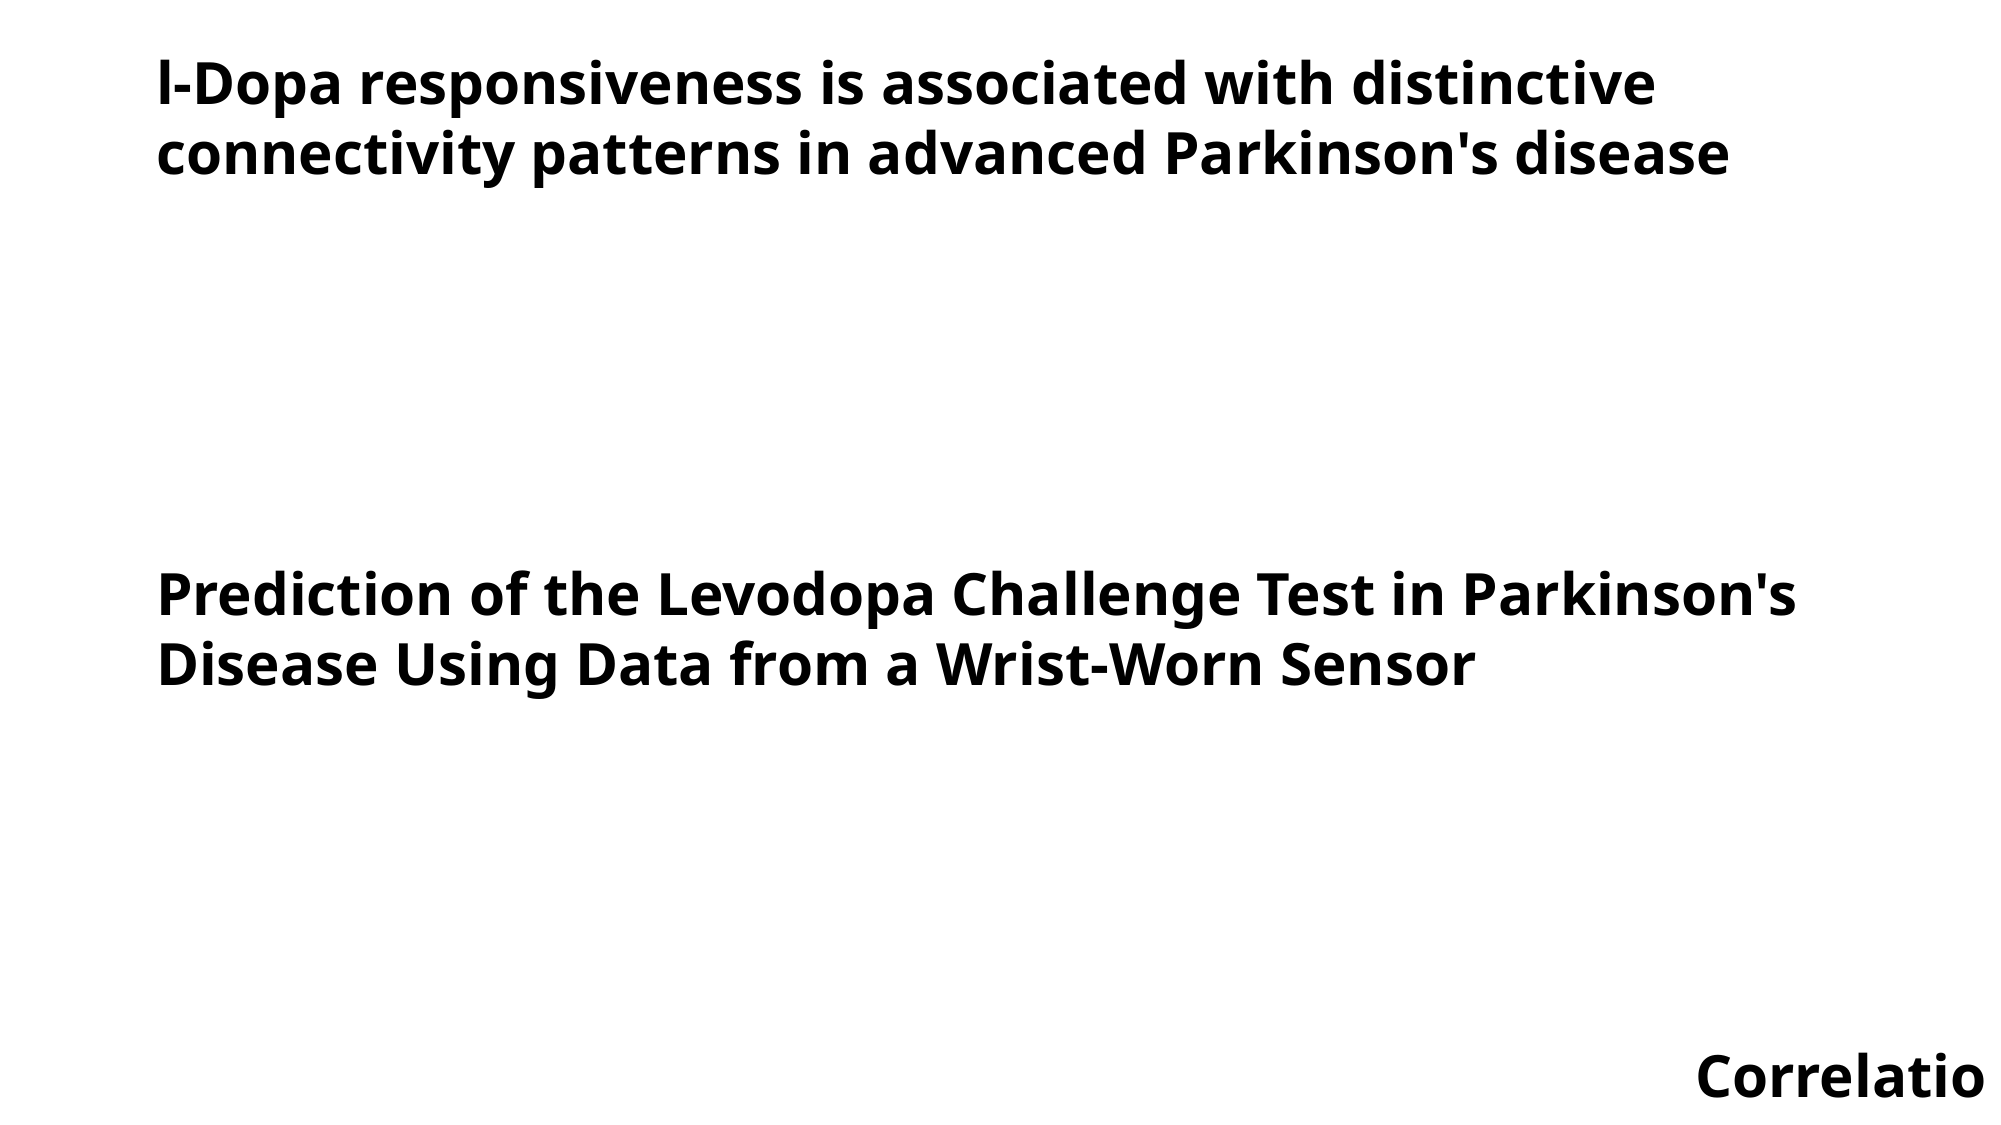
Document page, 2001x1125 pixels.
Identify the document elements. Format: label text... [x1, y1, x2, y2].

text_box Prediction of the Levodopa Challenge Test in Parkinson's Disease Using Data from a Wrist-Worn Sensor [141, 550, 1859, 705]
text_box l-Dopa responsiveness is associated with distinctive connectivity patterns in advanced Parkinson's disease [141, 38, 1859, 194]
text_box Correlation [1680, 1031, 2000, 1125]
